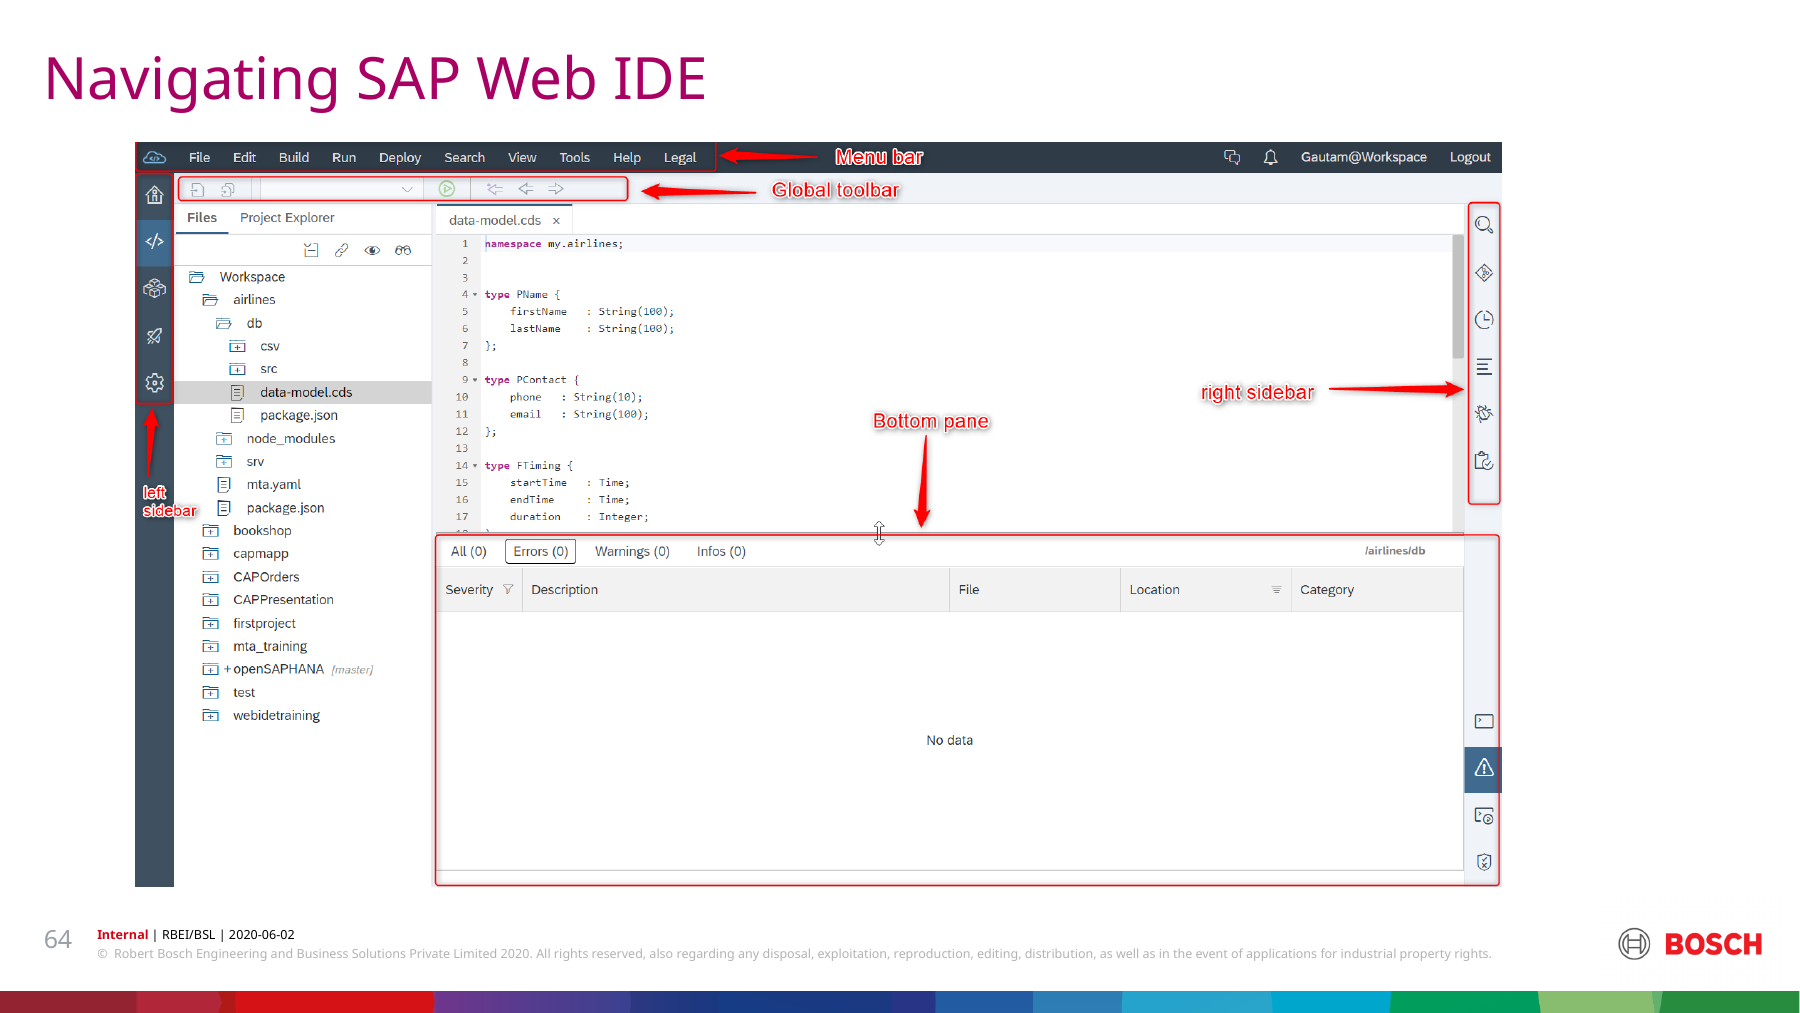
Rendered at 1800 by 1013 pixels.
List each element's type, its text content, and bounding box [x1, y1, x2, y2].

picture [1390, 896, 1800, 1013]
picture [134, 142, 1502, 887]
title Navigating SAP Web IDE [43, 49, 1759, 114]
picture [0, 905, 1272, 1013]
slide_number 64 [43, 923, 92, 991]
